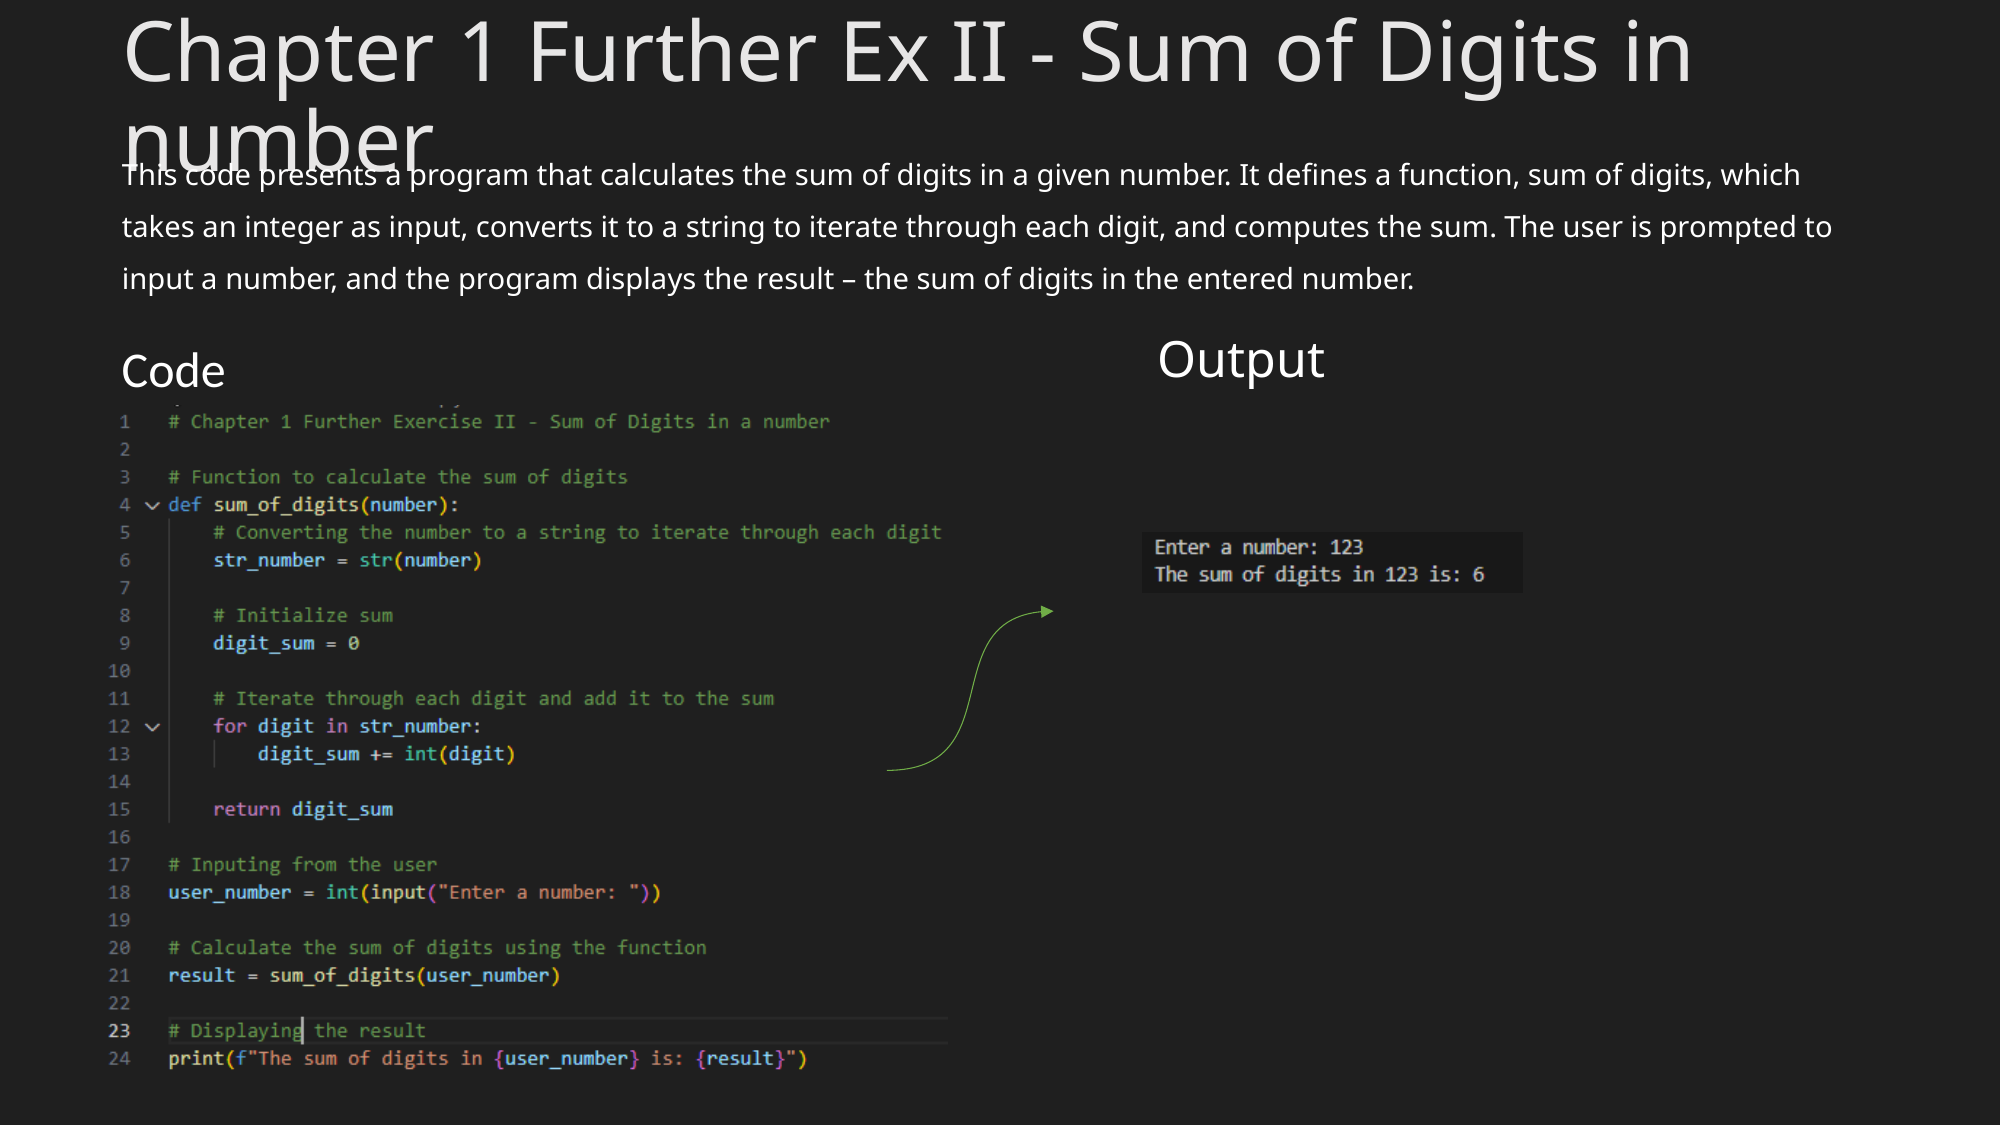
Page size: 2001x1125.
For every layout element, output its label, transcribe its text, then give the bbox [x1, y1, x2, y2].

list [1142, 532, 1523, 593]
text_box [886, 611, 1054, 771]
text_box Output [1142, 320, 1348, 396]
text_box Code [106, 329, 251, 405]
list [106, 405, 948, 1084]
title Chapter 1 Further Ex II - Sum of Digits in number [107, 0, 2000, 209]
list This code presents a program that calculates the sum of digits in a given number. It defines a function, sum of digits, which takes an integer as input, converts it to a string to iterate through each digit, and computes the sum. The user is prompted to input a number, and the program displays the result – the sum of digits in the entered number. [106, 159, 1871, 304]
